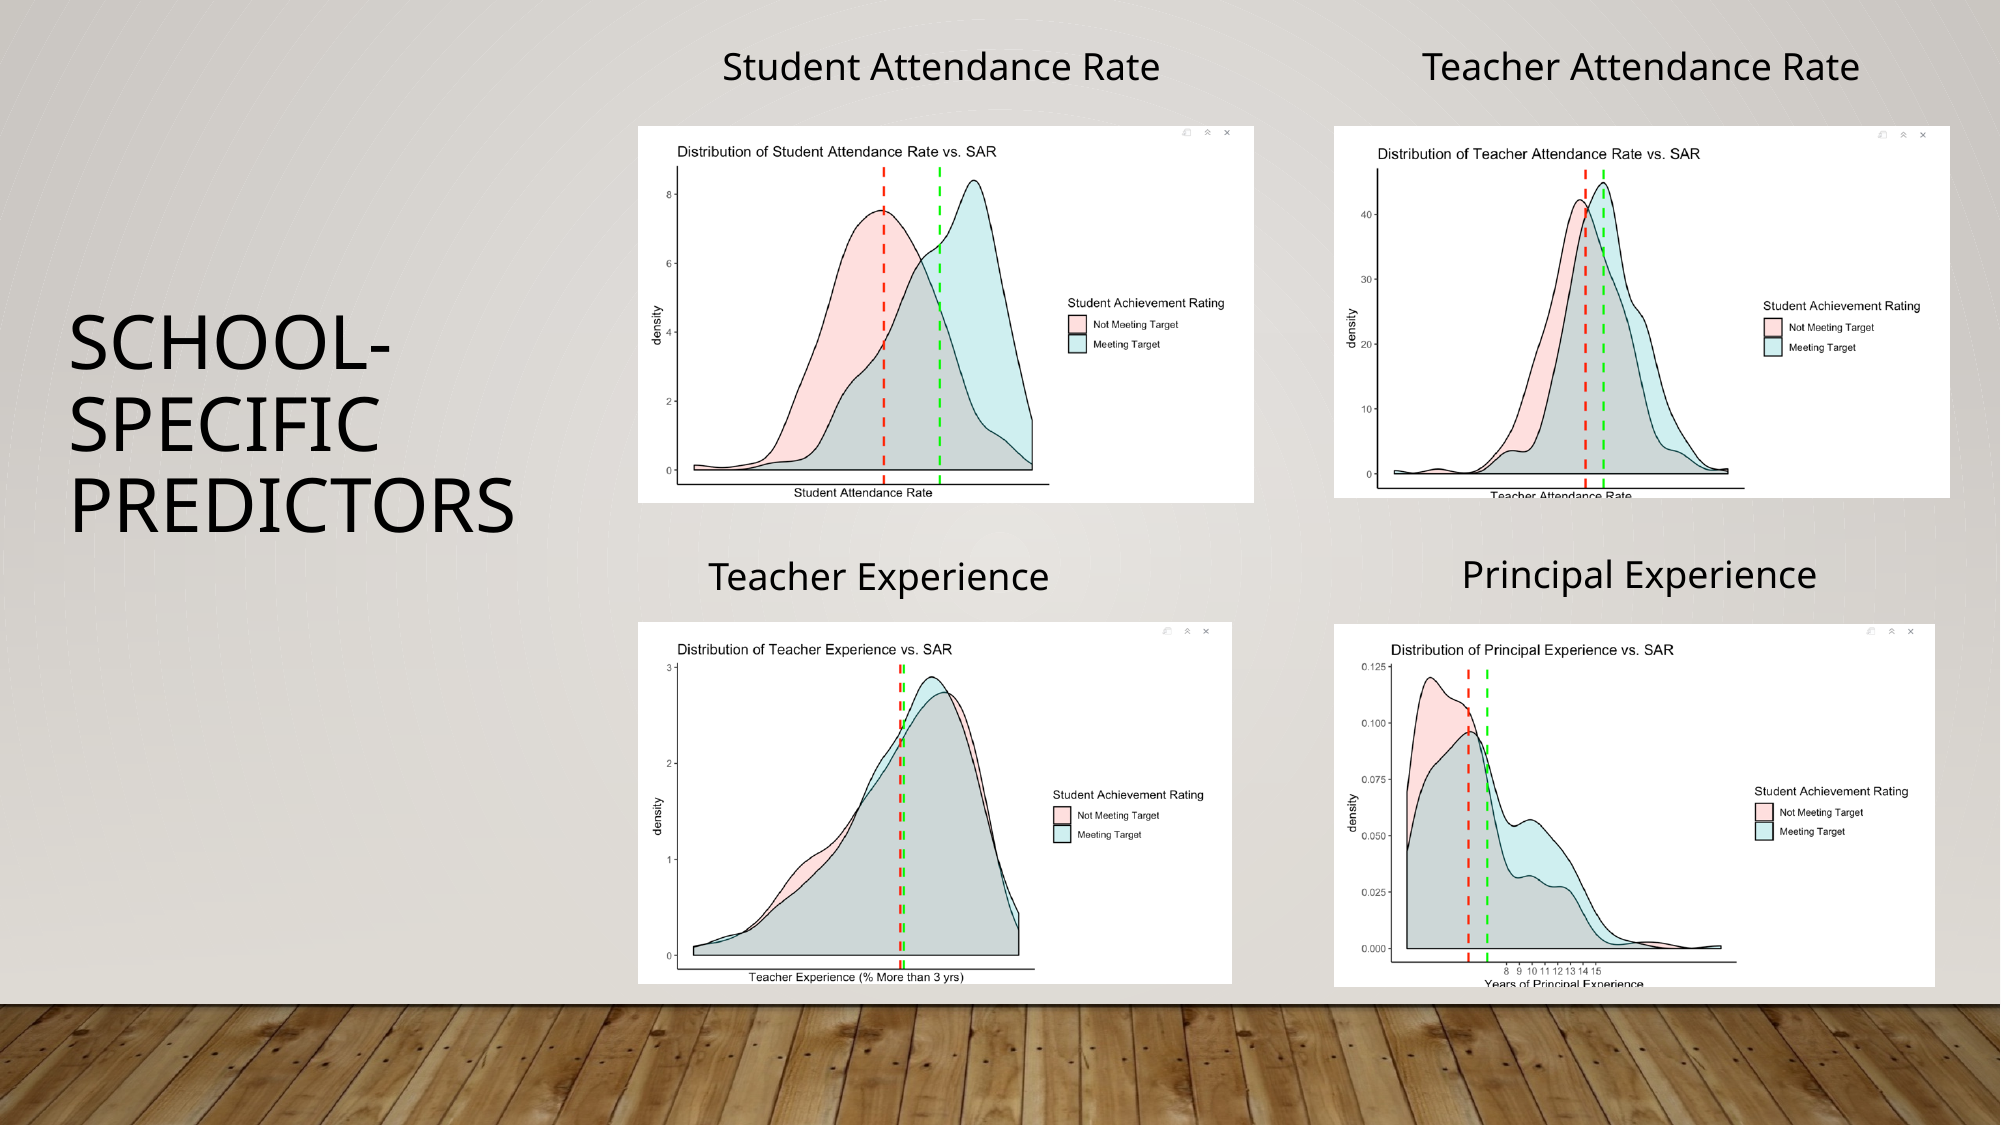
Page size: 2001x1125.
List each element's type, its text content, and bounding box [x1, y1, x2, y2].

text_box Student Attendance Rate [707, 36, 1176, 96]
text_box Teacher Experience [693, 545, 1066, 606]
text_box Principal Experience [1446, 543, 1833, 604]
picture [638, 126, 1255, 504]
picture [0, 1004, 2000, 1125]
picture [638, 621, 1232, 984]
picture [1333, 624, 1935, 987]
picture [1333, 126, 1950, 498]
title School-Specific Predictors [53, 241, 550, 549]
text_box Teacher Attendance Rate [1407, 36, 1876, 96]
